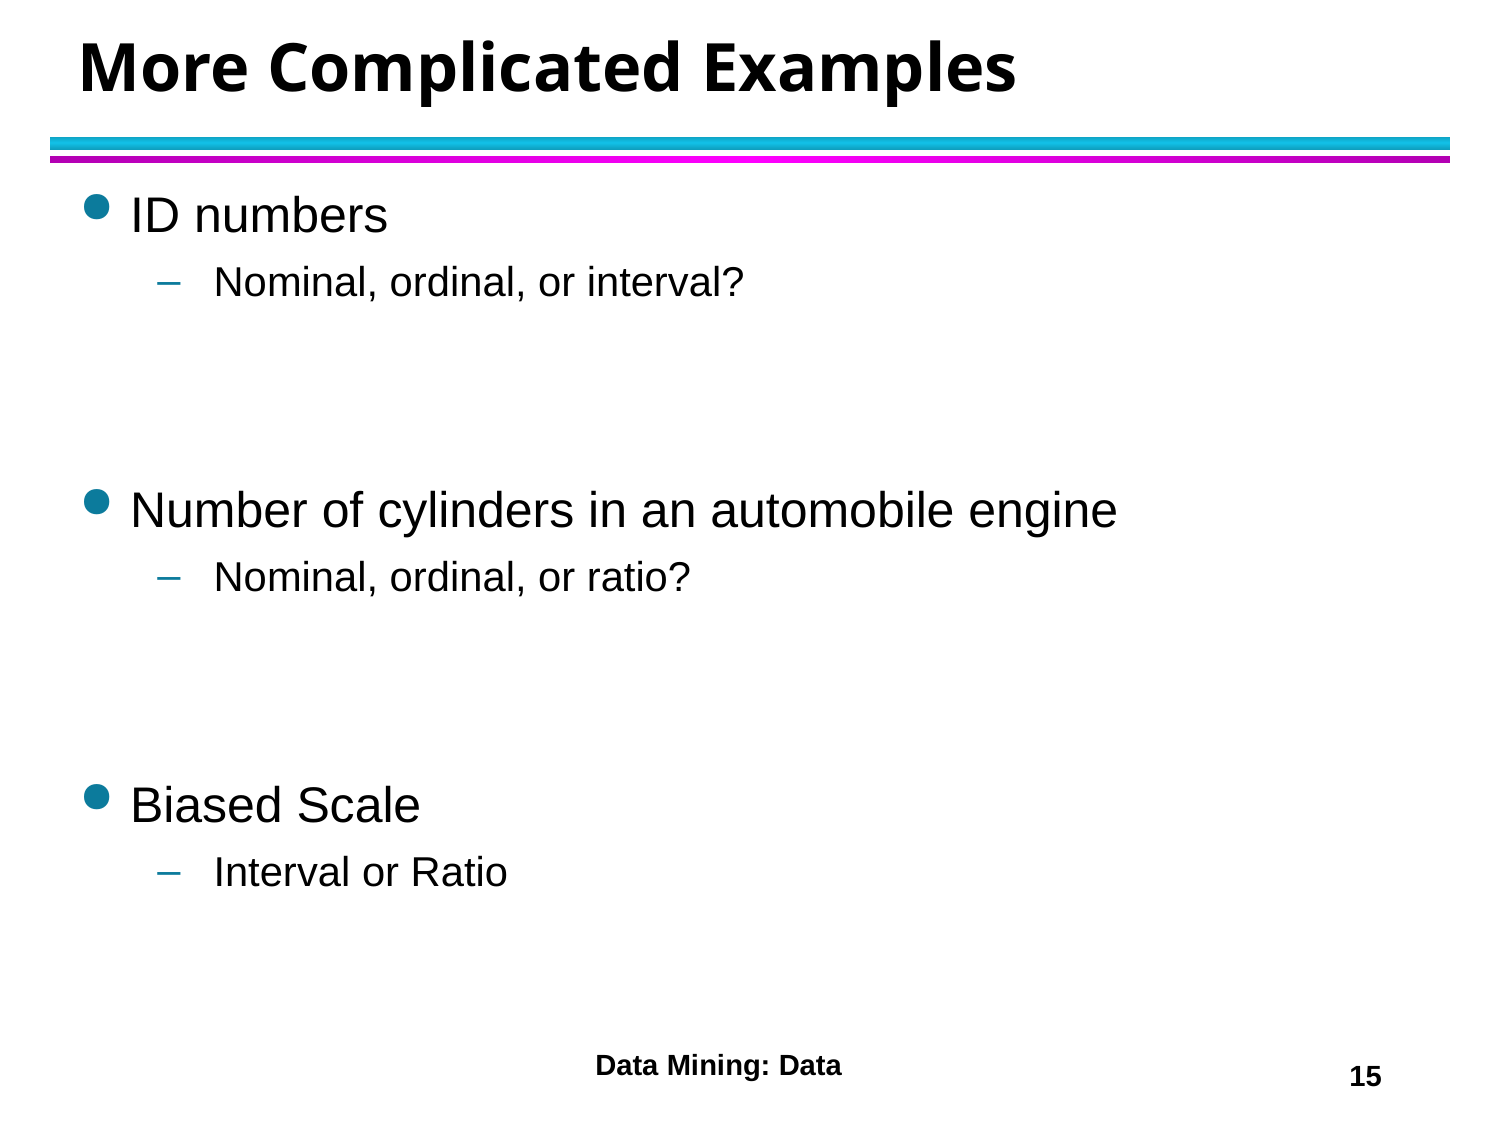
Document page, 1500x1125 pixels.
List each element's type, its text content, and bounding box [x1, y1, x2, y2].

list ID numbers Nominal, ordinal, or interval? Number of cylinders in an automobile engine Nominal, ordinal, or ratio? Biased Scale Interval or Ratio [67, 174, 1450, 1025]
title More Complicated Examples [62, 24, 1421, 113]
